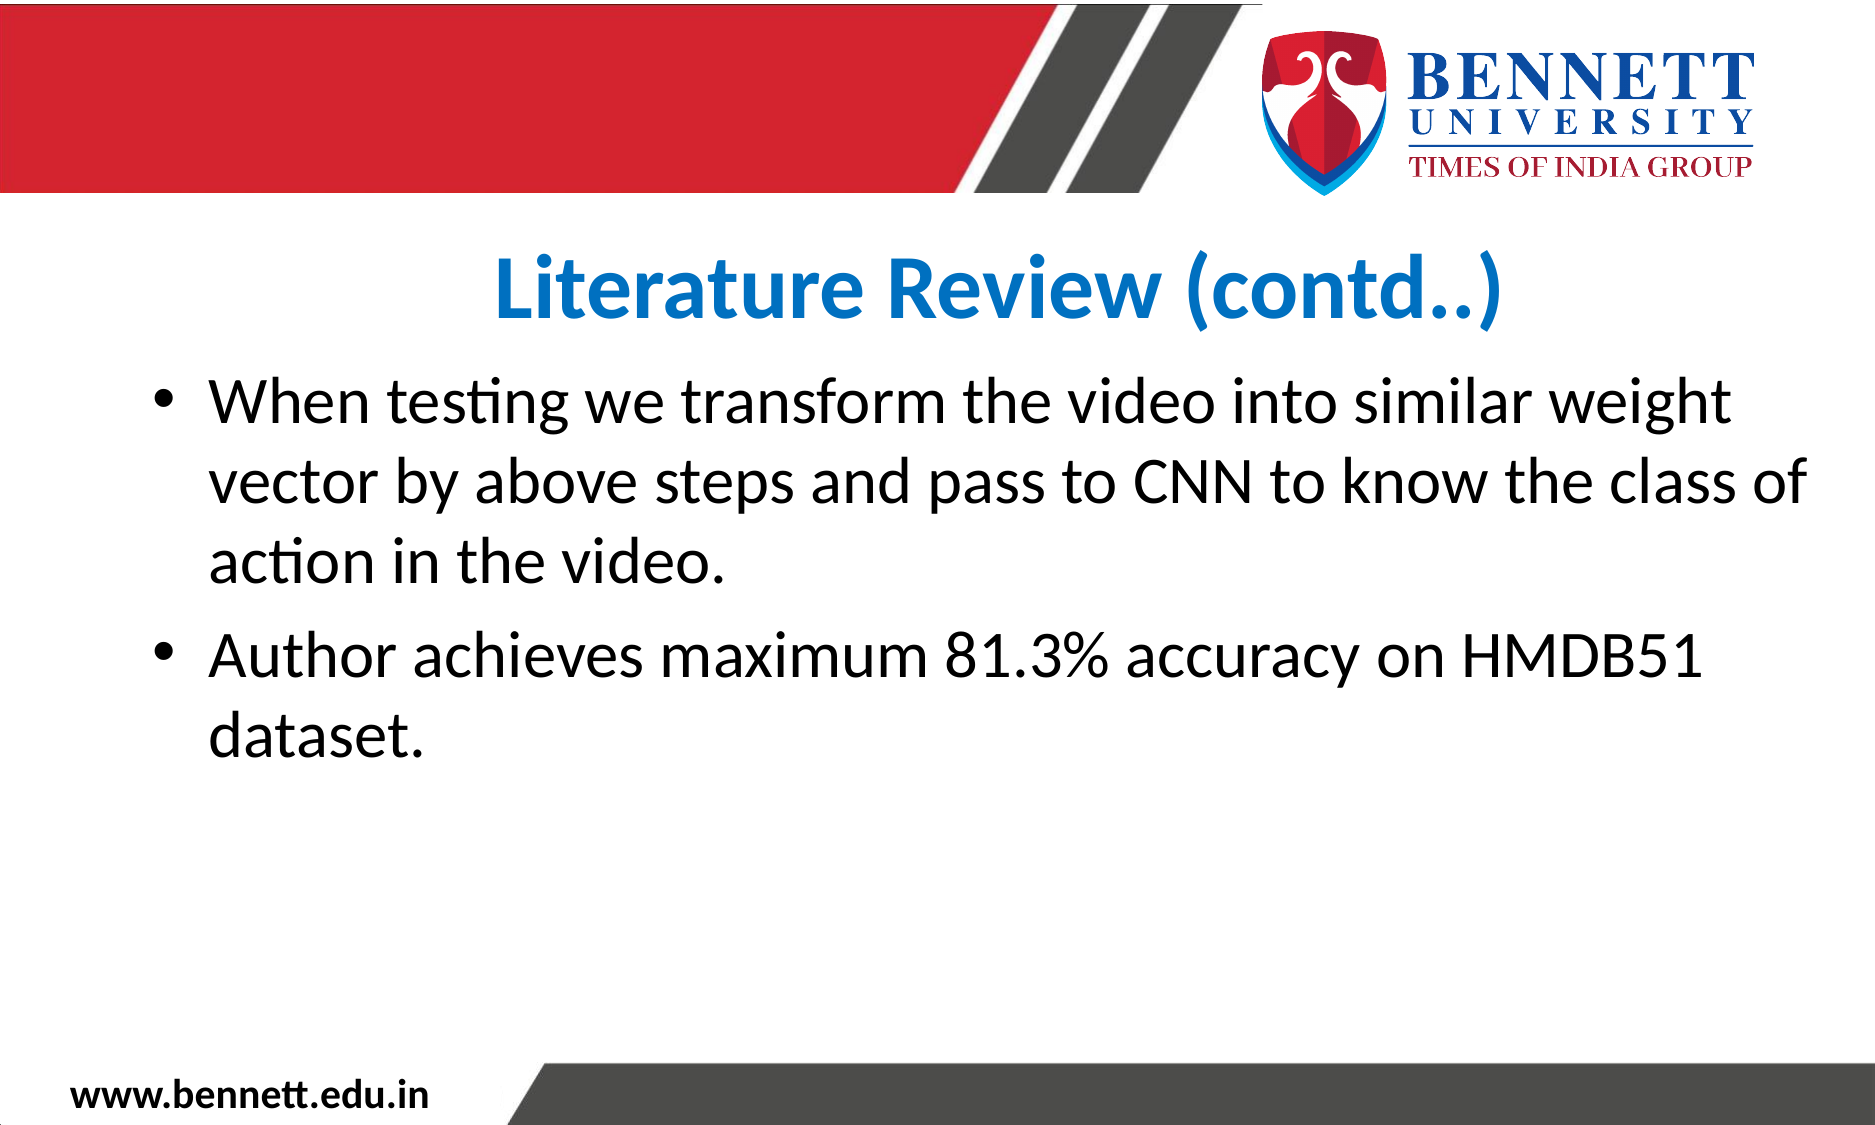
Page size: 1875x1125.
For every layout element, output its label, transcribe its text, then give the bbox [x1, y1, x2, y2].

text_box When testing we transform the video into similar weight vector by above steps and pass to CNN to know the class of action in the video. Author achieves maximum 81.3% accuracy on HMDB51 dataset. [137, 349, 1863, 1035]
text_box Literature Review (contd..) [137, 219, 1863, 349]
picture [0, 4, 1754, 196]
picture [500, 1062, 1875, 1125]
